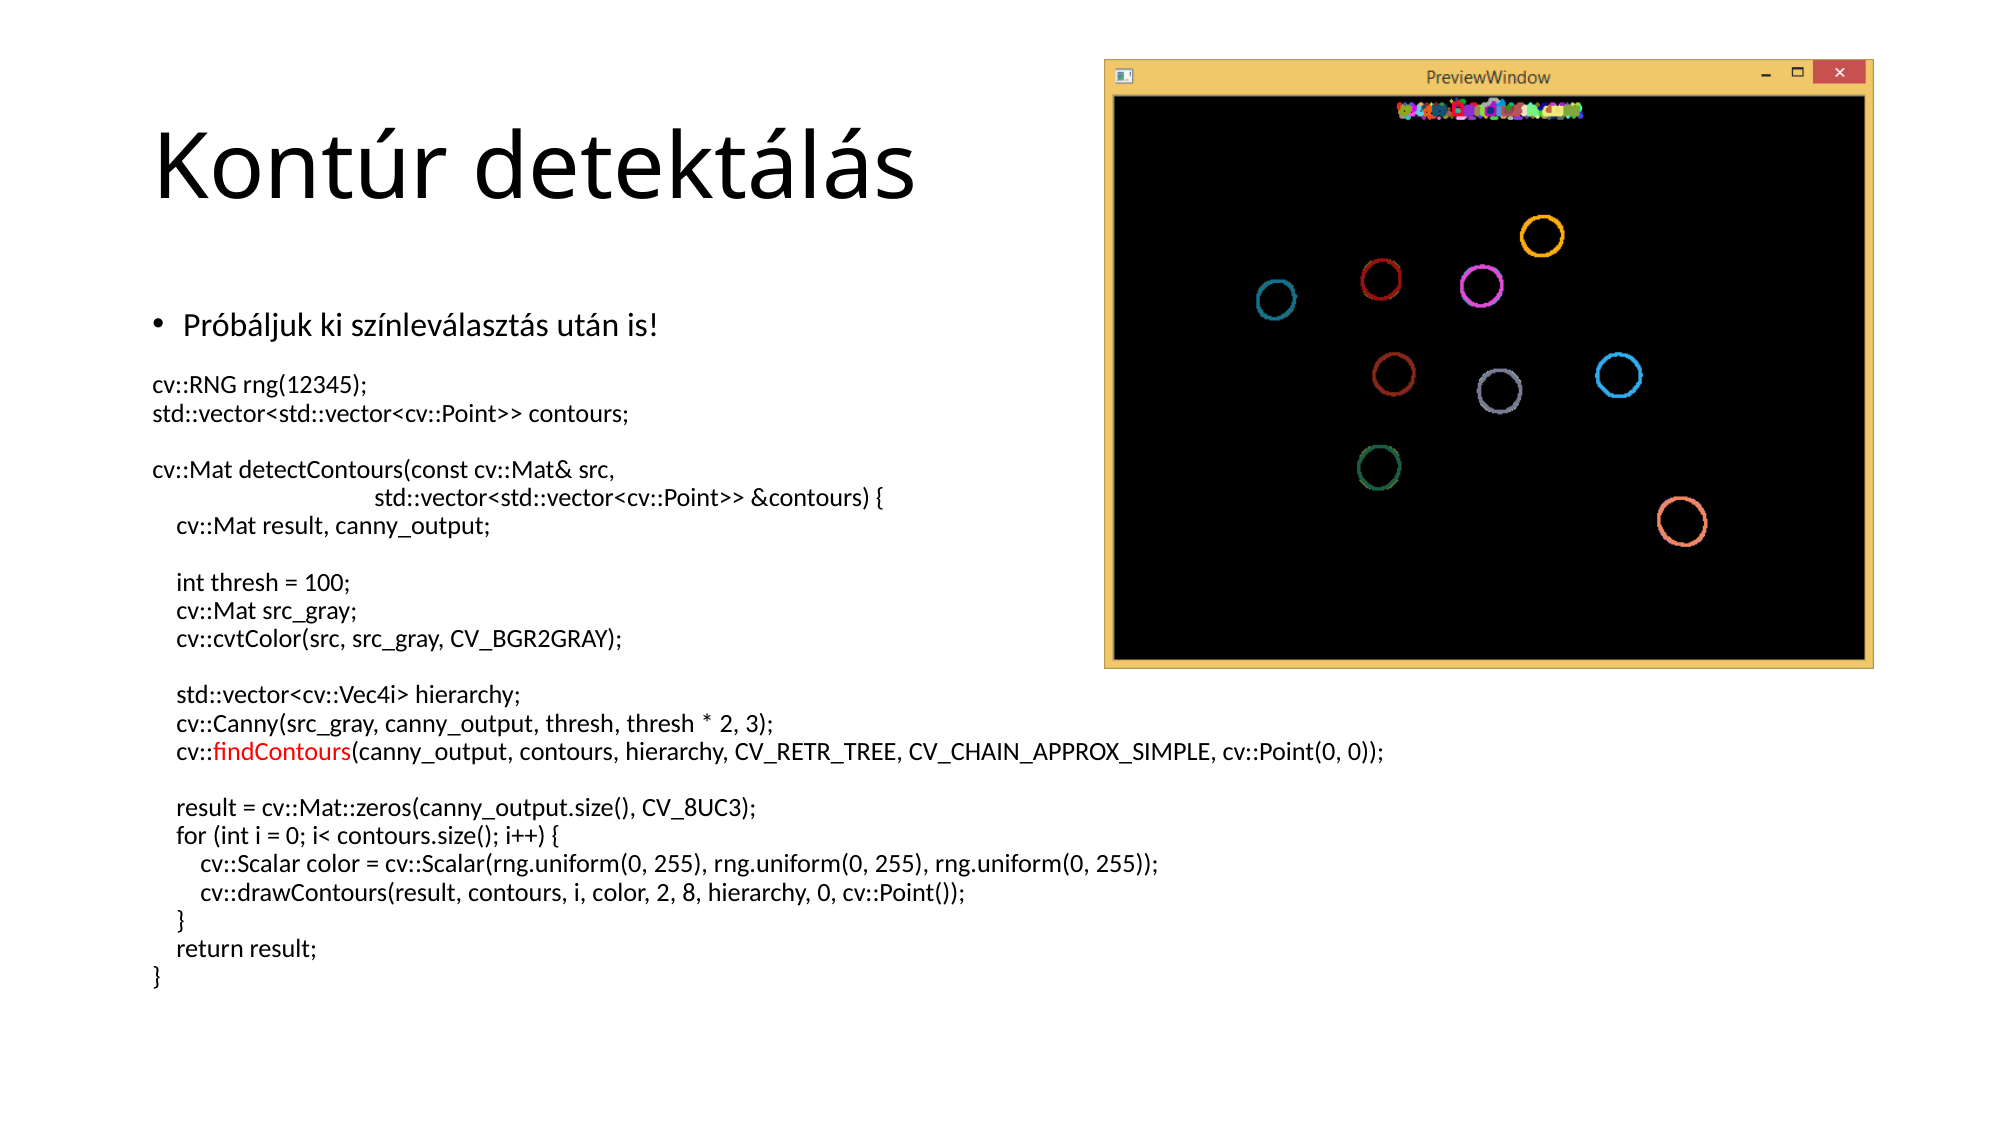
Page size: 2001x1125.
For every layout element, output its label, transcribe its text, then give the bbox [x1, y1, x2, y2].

title Kontúr detektálás [137, 59, 1103, 278]
picture [1103, 59, 1874, 669]
list Próbáljuk ki színleválasztás után is! cv::RNG rng(12345); std::vector<std::vector<cv::Point>> contours; cv::Mat detectContours(const cv::Mat& src, std::vector<std::vector<cv::Point>> &contours) { cv::Mat result, canny_output; int thresh = 100; cv::Mat src_gray; cv::cvtColor(src, src_gray, CV_BGR2GRAY); std::vector<cv::Vec4i> hierarchy; cv::Canny(src_gray, canny_output, thresh, thresh * 2, 3); cv::findContours(canny_output, contours, hierarchy, CV_RETR_TREE, CV_CHAIN_APPROX_SIMPLE, cv::Point(0, 0)); result = cv::Mat::zeros(canny_output.size(), CV_8UC3); for (int i = 0; i< contours.size(); i++) { cv::Scalar color = cv::Scalar(rng.uniform(0, 255), rng.uniform(0, 255), rng.uniform(0, 255)); cv::drawContours(result, contours, i, color, 2, 8, hierarchy, 0, cv::Point()); } return result; } [137, 299, 1863, 1014]
